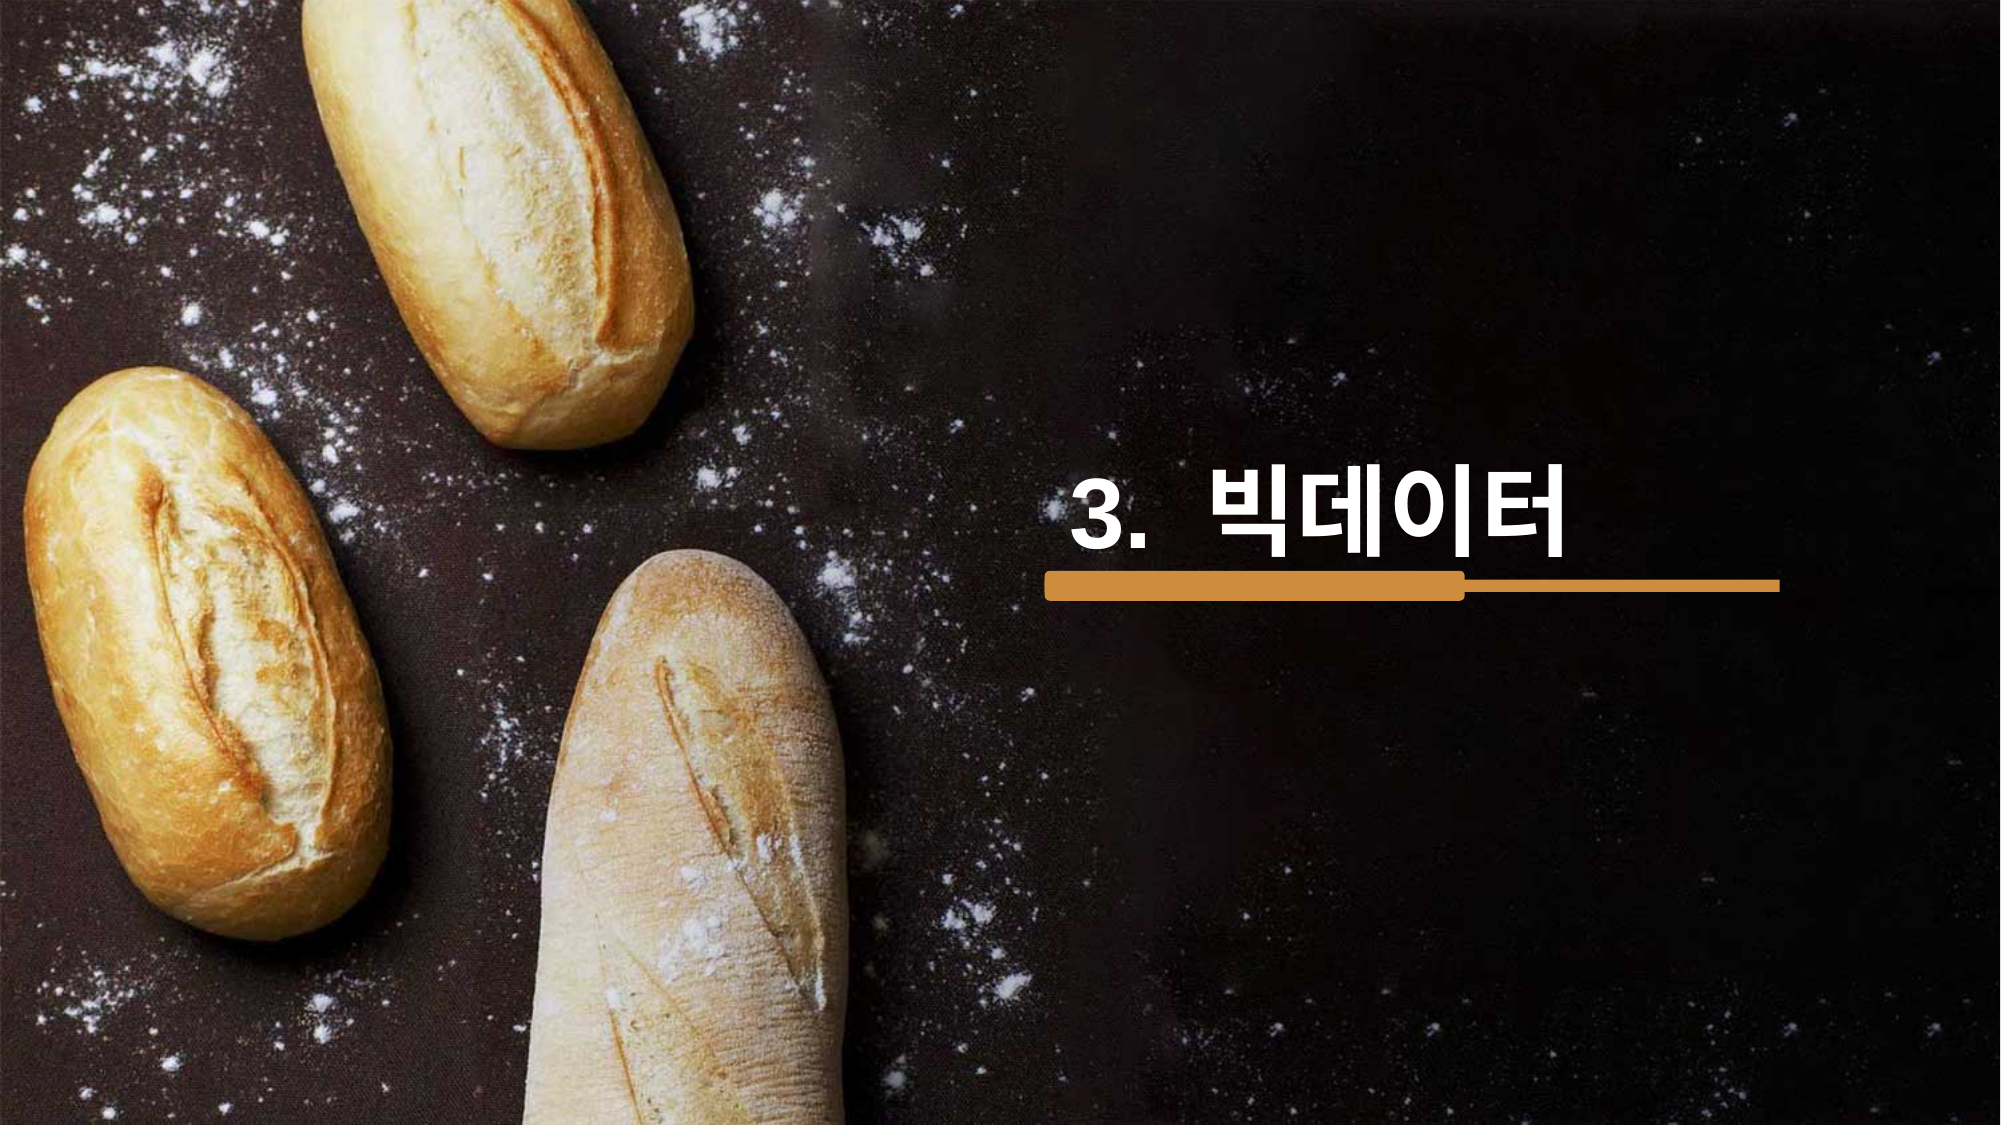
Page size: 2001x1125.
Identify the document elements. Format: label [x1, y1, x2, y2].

text_box [1044, 570, 1780, 601]
picture [0, 0, 2001, 1125]
text_box [1054, 440, 1842, 666]
